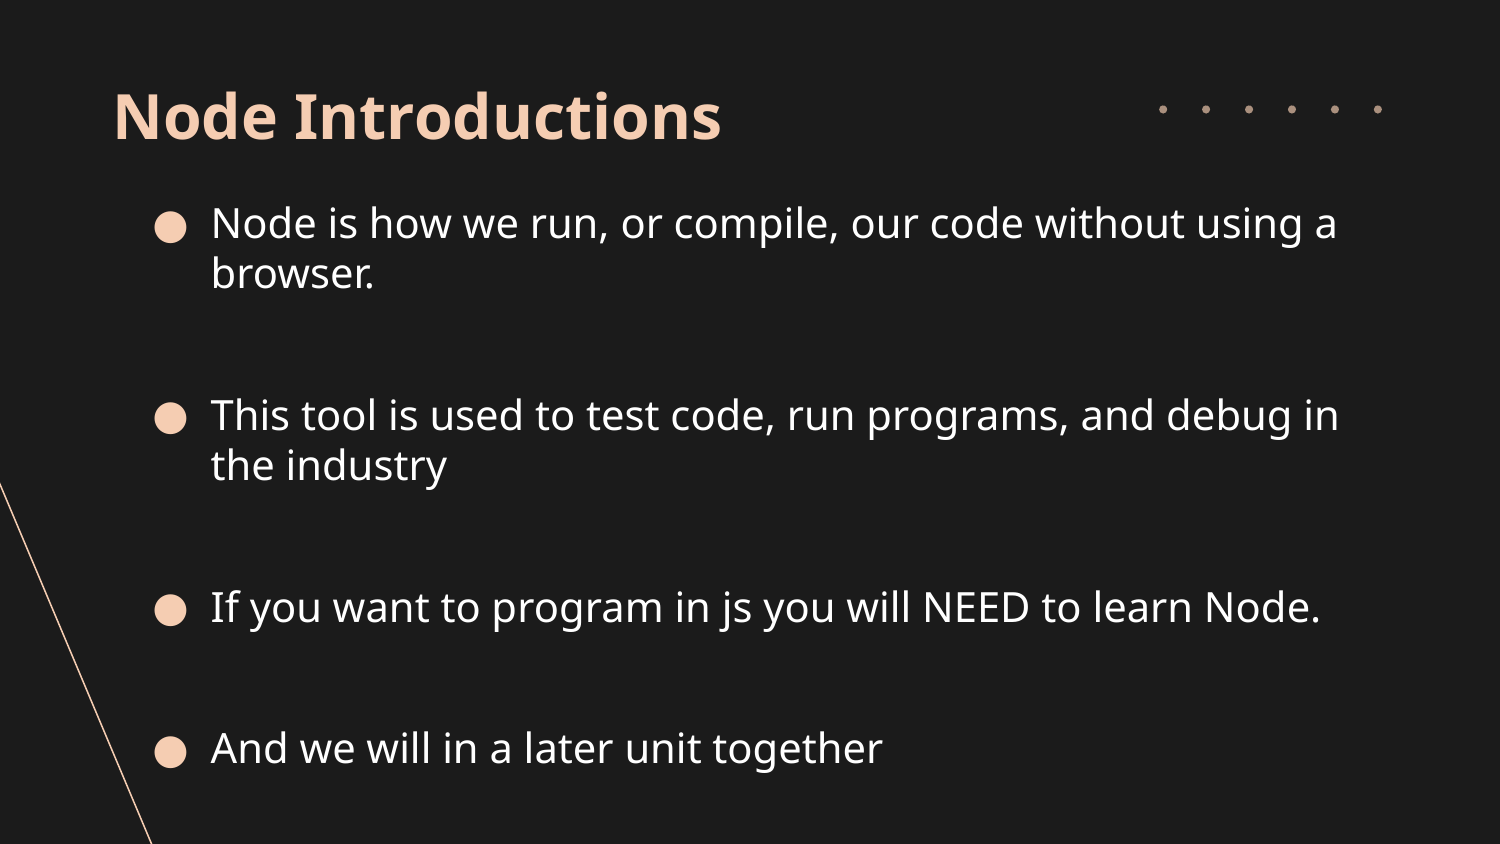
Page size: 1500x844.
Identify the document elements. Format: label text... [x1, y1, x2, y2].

title Node Introductions [97, 61, 885, 156]
subtitle Node is how we run, or compile, our code without using a browser. This tool is used to test code, run programs, and debug in the industry If you want to program in js you will NEED to learn Node. And we will in a later unit together [120, 181, 1380, 793]
